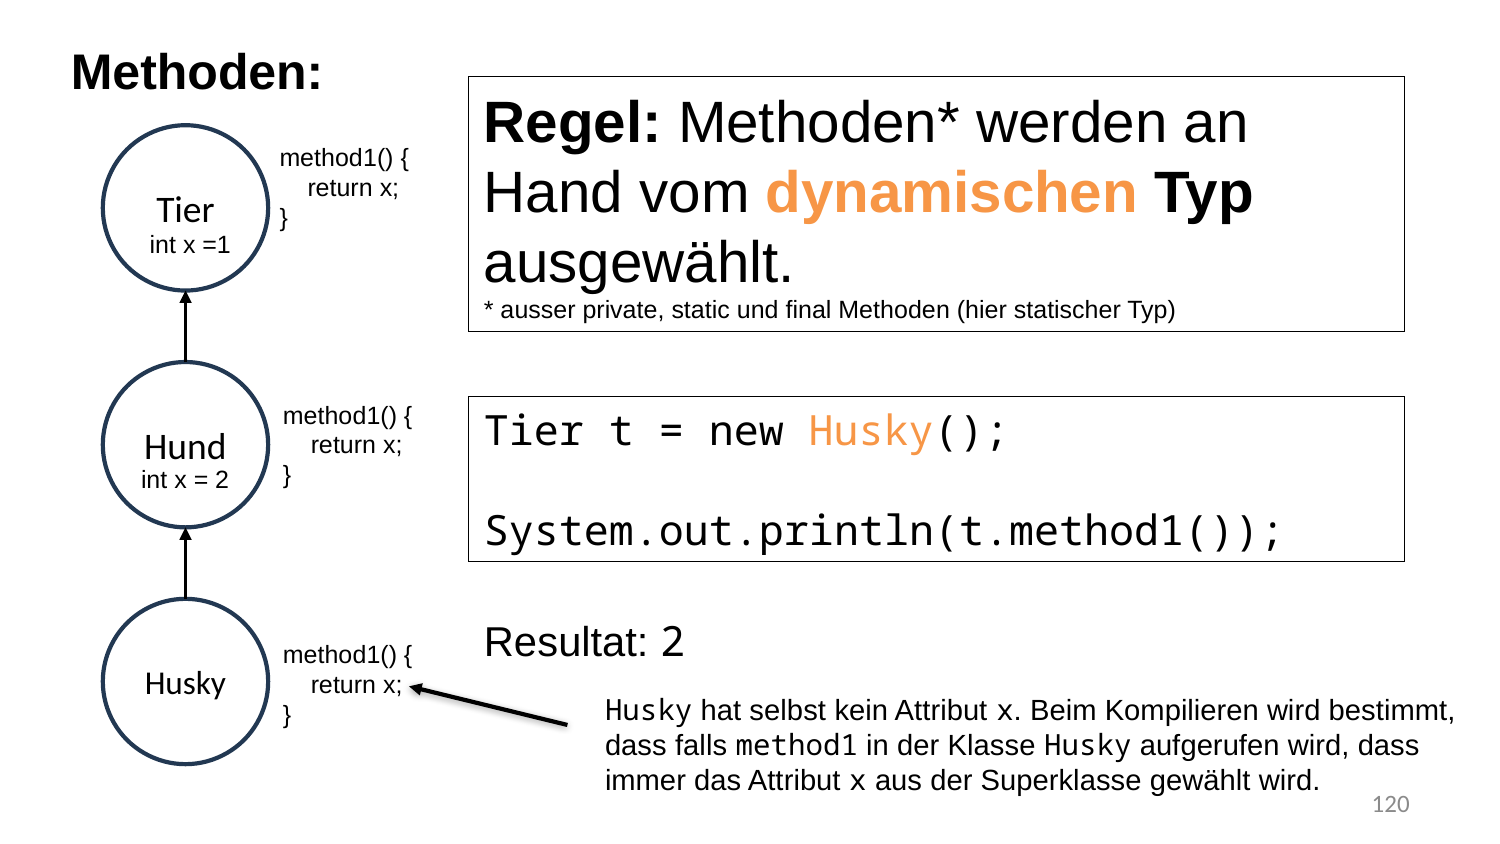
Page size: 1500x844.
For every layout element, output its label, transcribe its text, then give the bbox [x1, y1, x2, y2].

text_box method1() { return x; } [268, 630, 473, 736]
text_box Methoden: [56, 32, 353, 107]
text_box Husky [100, 596, 268, 767]
text_box int x = 2 [126, 455, 245, 501]
text_box Husky hat selbst kein Attribut x. Beim Kompilieren wird bestimmt, dass falls method1 in der Klasse Husky aufgerufen wird, dass immer das Attribut x aus der Superklasse gewählt wird. [590, 683, 1478, 804]
text_box Tier t = new Husky(); System.out.println(t.method1()); [468, 396, 1405, 562]
text_box Hund [100, 360, 268, 530]
text_box Regel: Methoden* werden an Hand vom dynamischen Typ ausgewählt. * ausser private, static und final Methoden (hier statischer Typ) [468, 76, 1405, 332]
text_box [408, 686, 568, 726]
text_box Tier [100, 123, 265, 293]
text_box method1() { return x; } [268, 391, 473, 497]
slide_number 120 [1074, 804, 1425, 827]
text_box method1() { return x; } [264, 133, 468, 239]
text_box Resultat: 2 [468, 606, 712, 672]
text_box int x =1 [134, 220, 246, 266]
